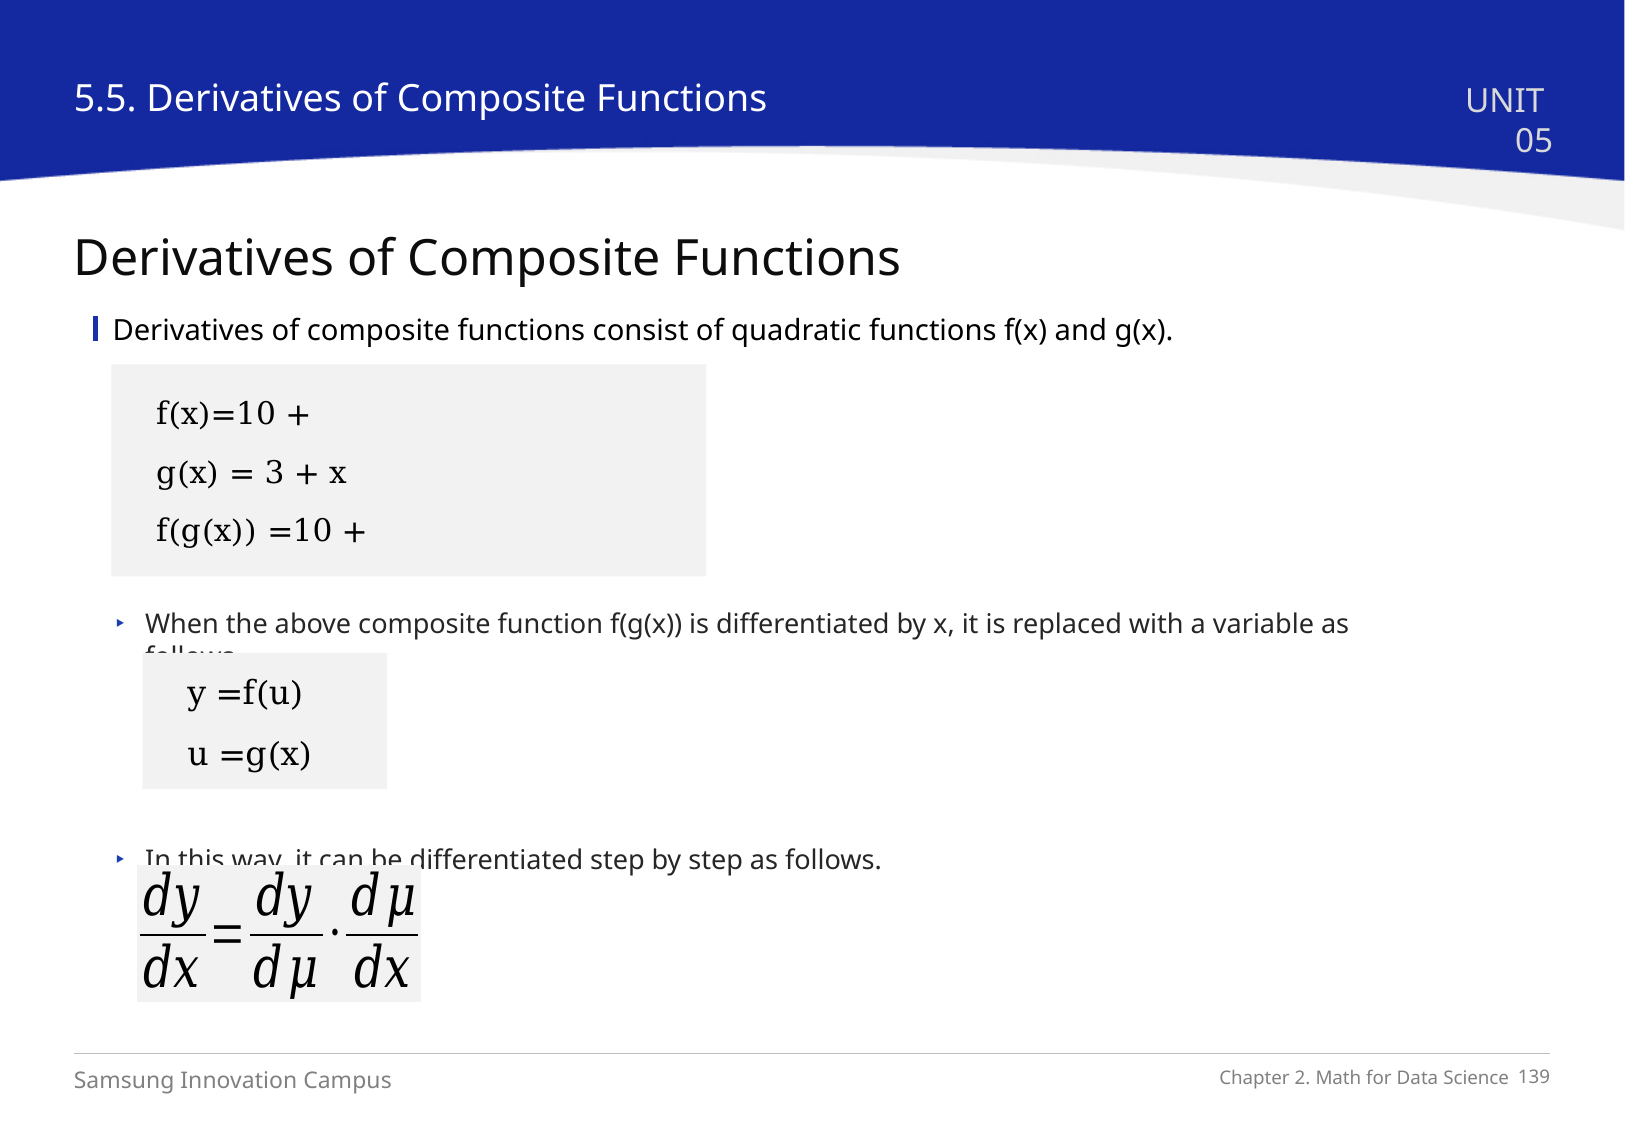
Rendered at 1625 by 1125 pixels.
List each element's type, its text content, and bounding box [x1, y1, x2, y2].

picture [0, 0, 1625, 1125]
text_box Derivatives of Composite Functions [73, 224, 1552, 287]
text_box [73, 73, 1554, 120]
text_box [93, 311, 1569, 1002]
